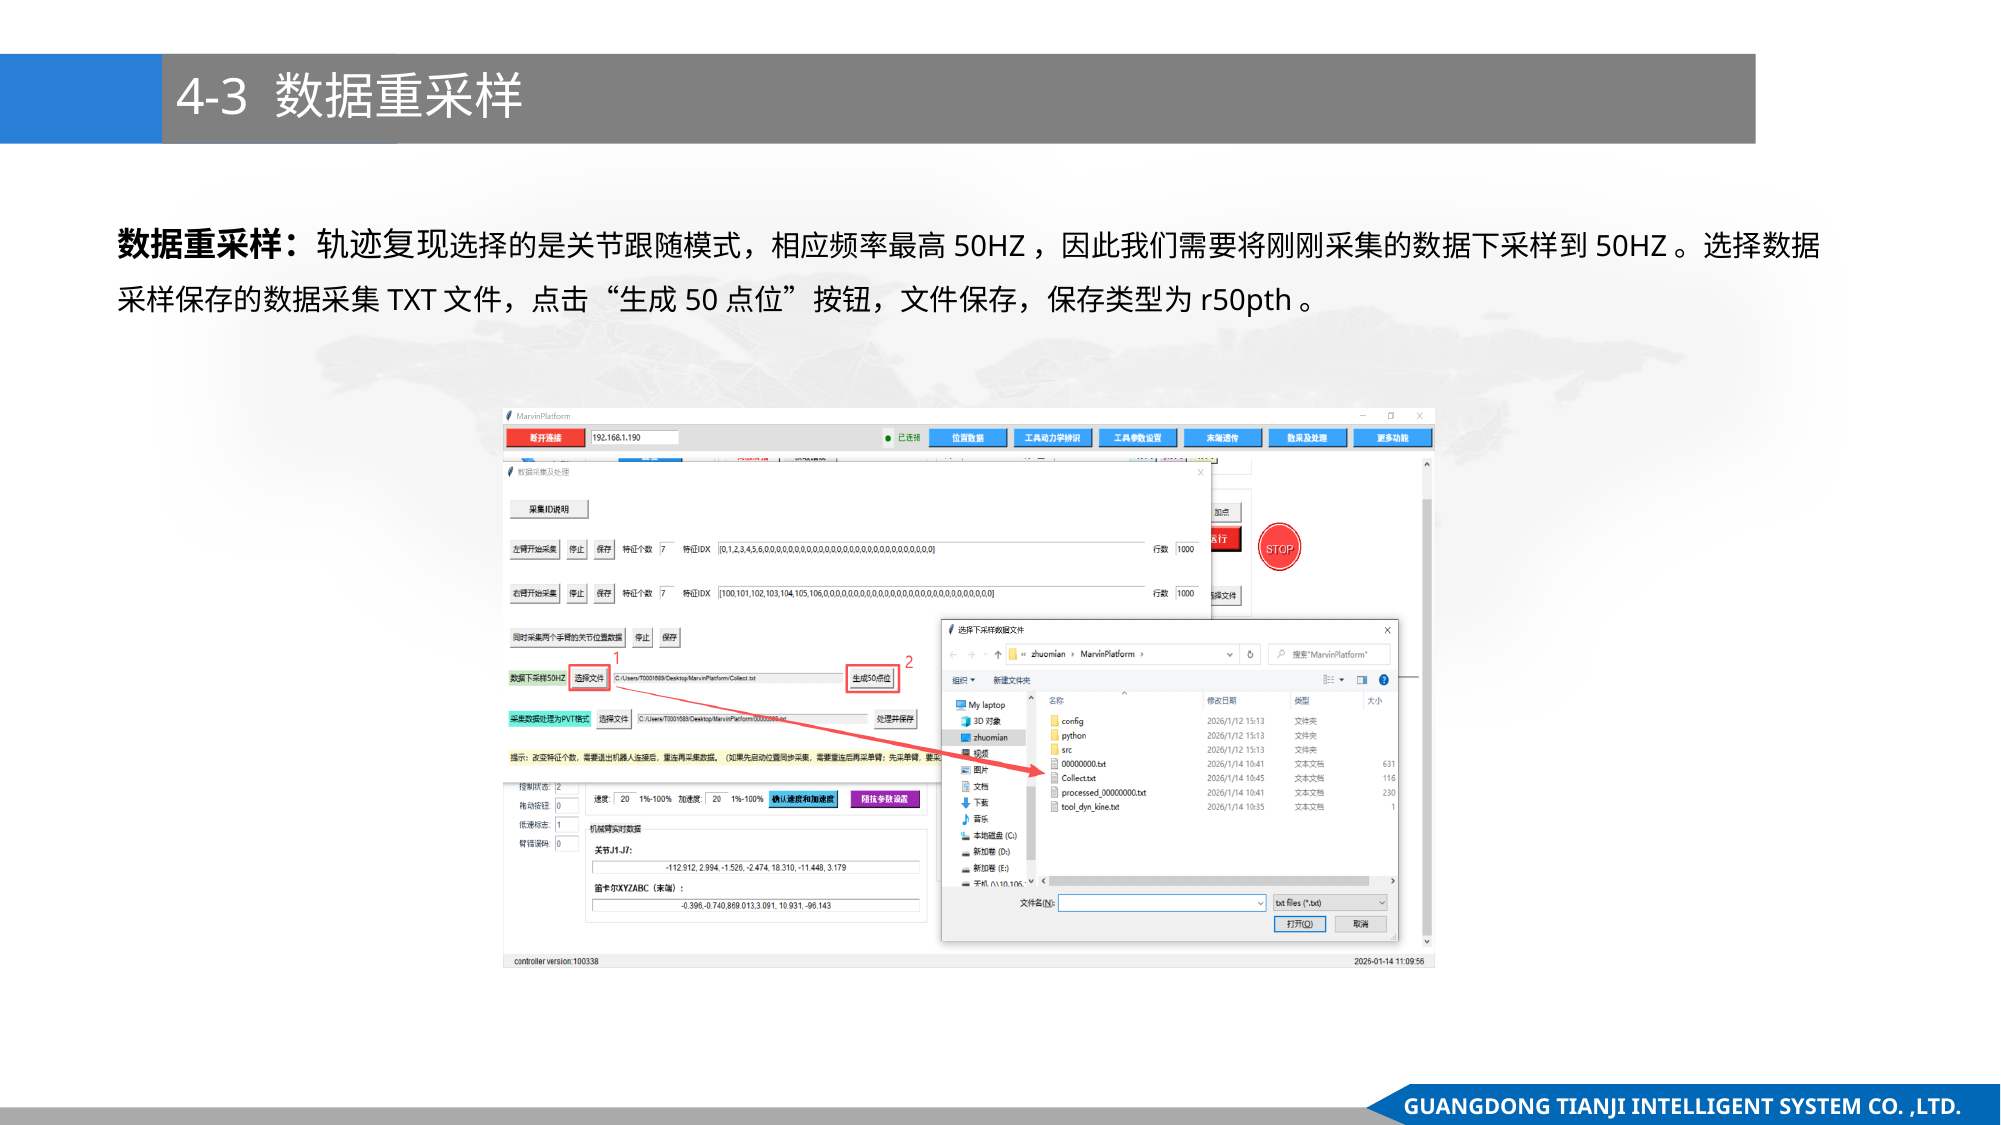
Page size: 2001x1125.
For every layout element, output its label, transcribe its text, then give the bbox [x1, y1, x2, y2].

list 4-3 数据重采样 [161, 63, 1755, 136]
text_box 数据重采样：轨迹复现选择的是关节跟随模式，相应频率最高50HZ，因此我们需要将刚刚采集的数据下采样到50HZ。选择数据采样保存的数据采集TXT文件，点击“生成50点位”按钮，文件保存，保存类型为r50pth。 [102, 196, 1862, 324]
picture [503, 408, 1435, 968]
